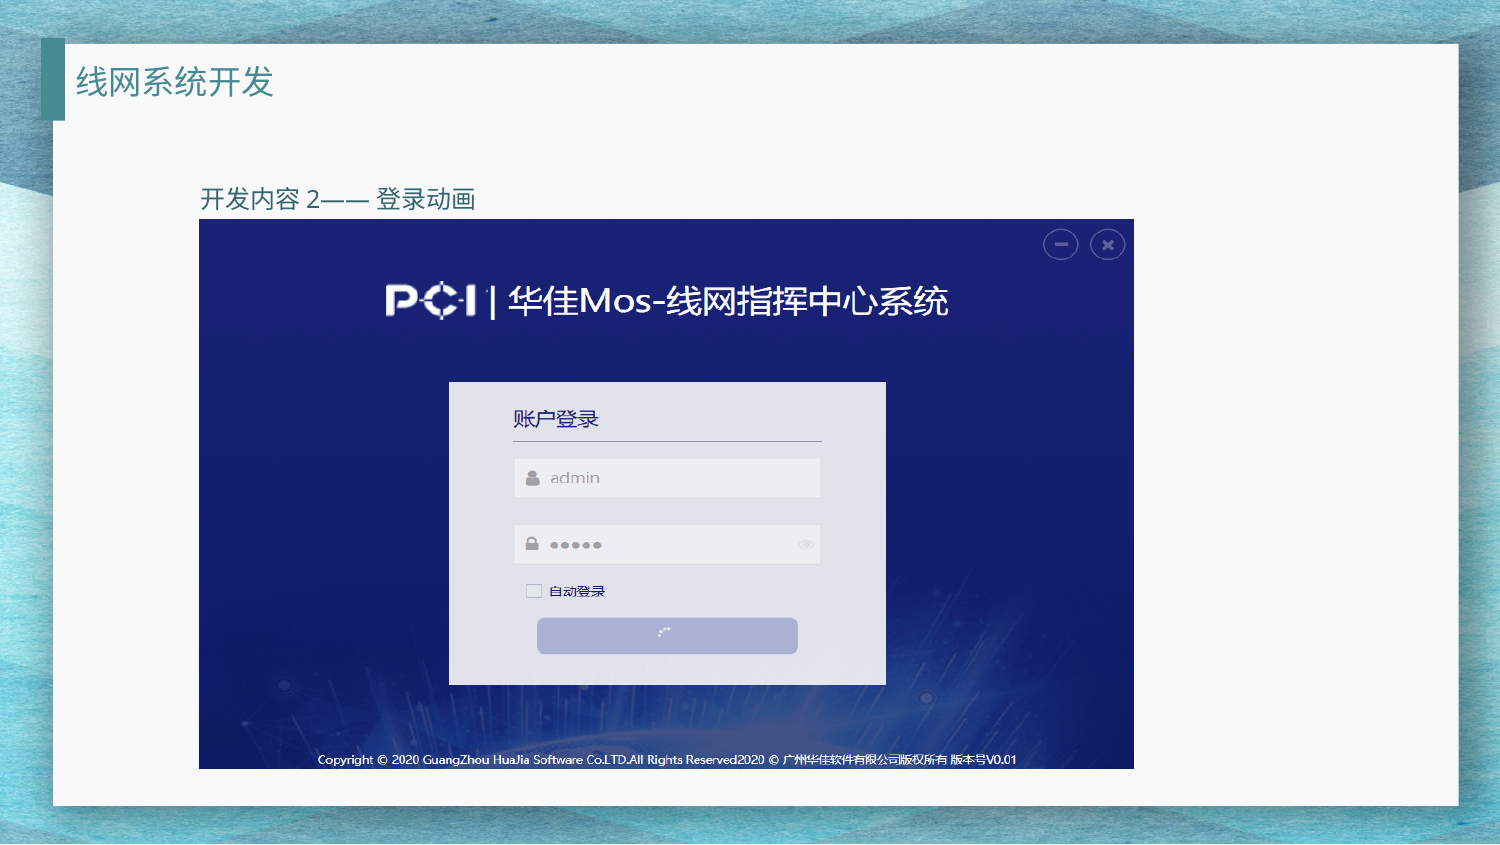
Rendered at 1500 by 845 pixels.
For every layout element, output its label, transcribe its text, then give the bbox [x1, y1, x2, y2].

picture [0, 0, 1500, 844]
text_box 开发内容2——登录动画 [188, 177, 615, 219]
text_box 线网系统开发 [48, 55, 350, 107]
